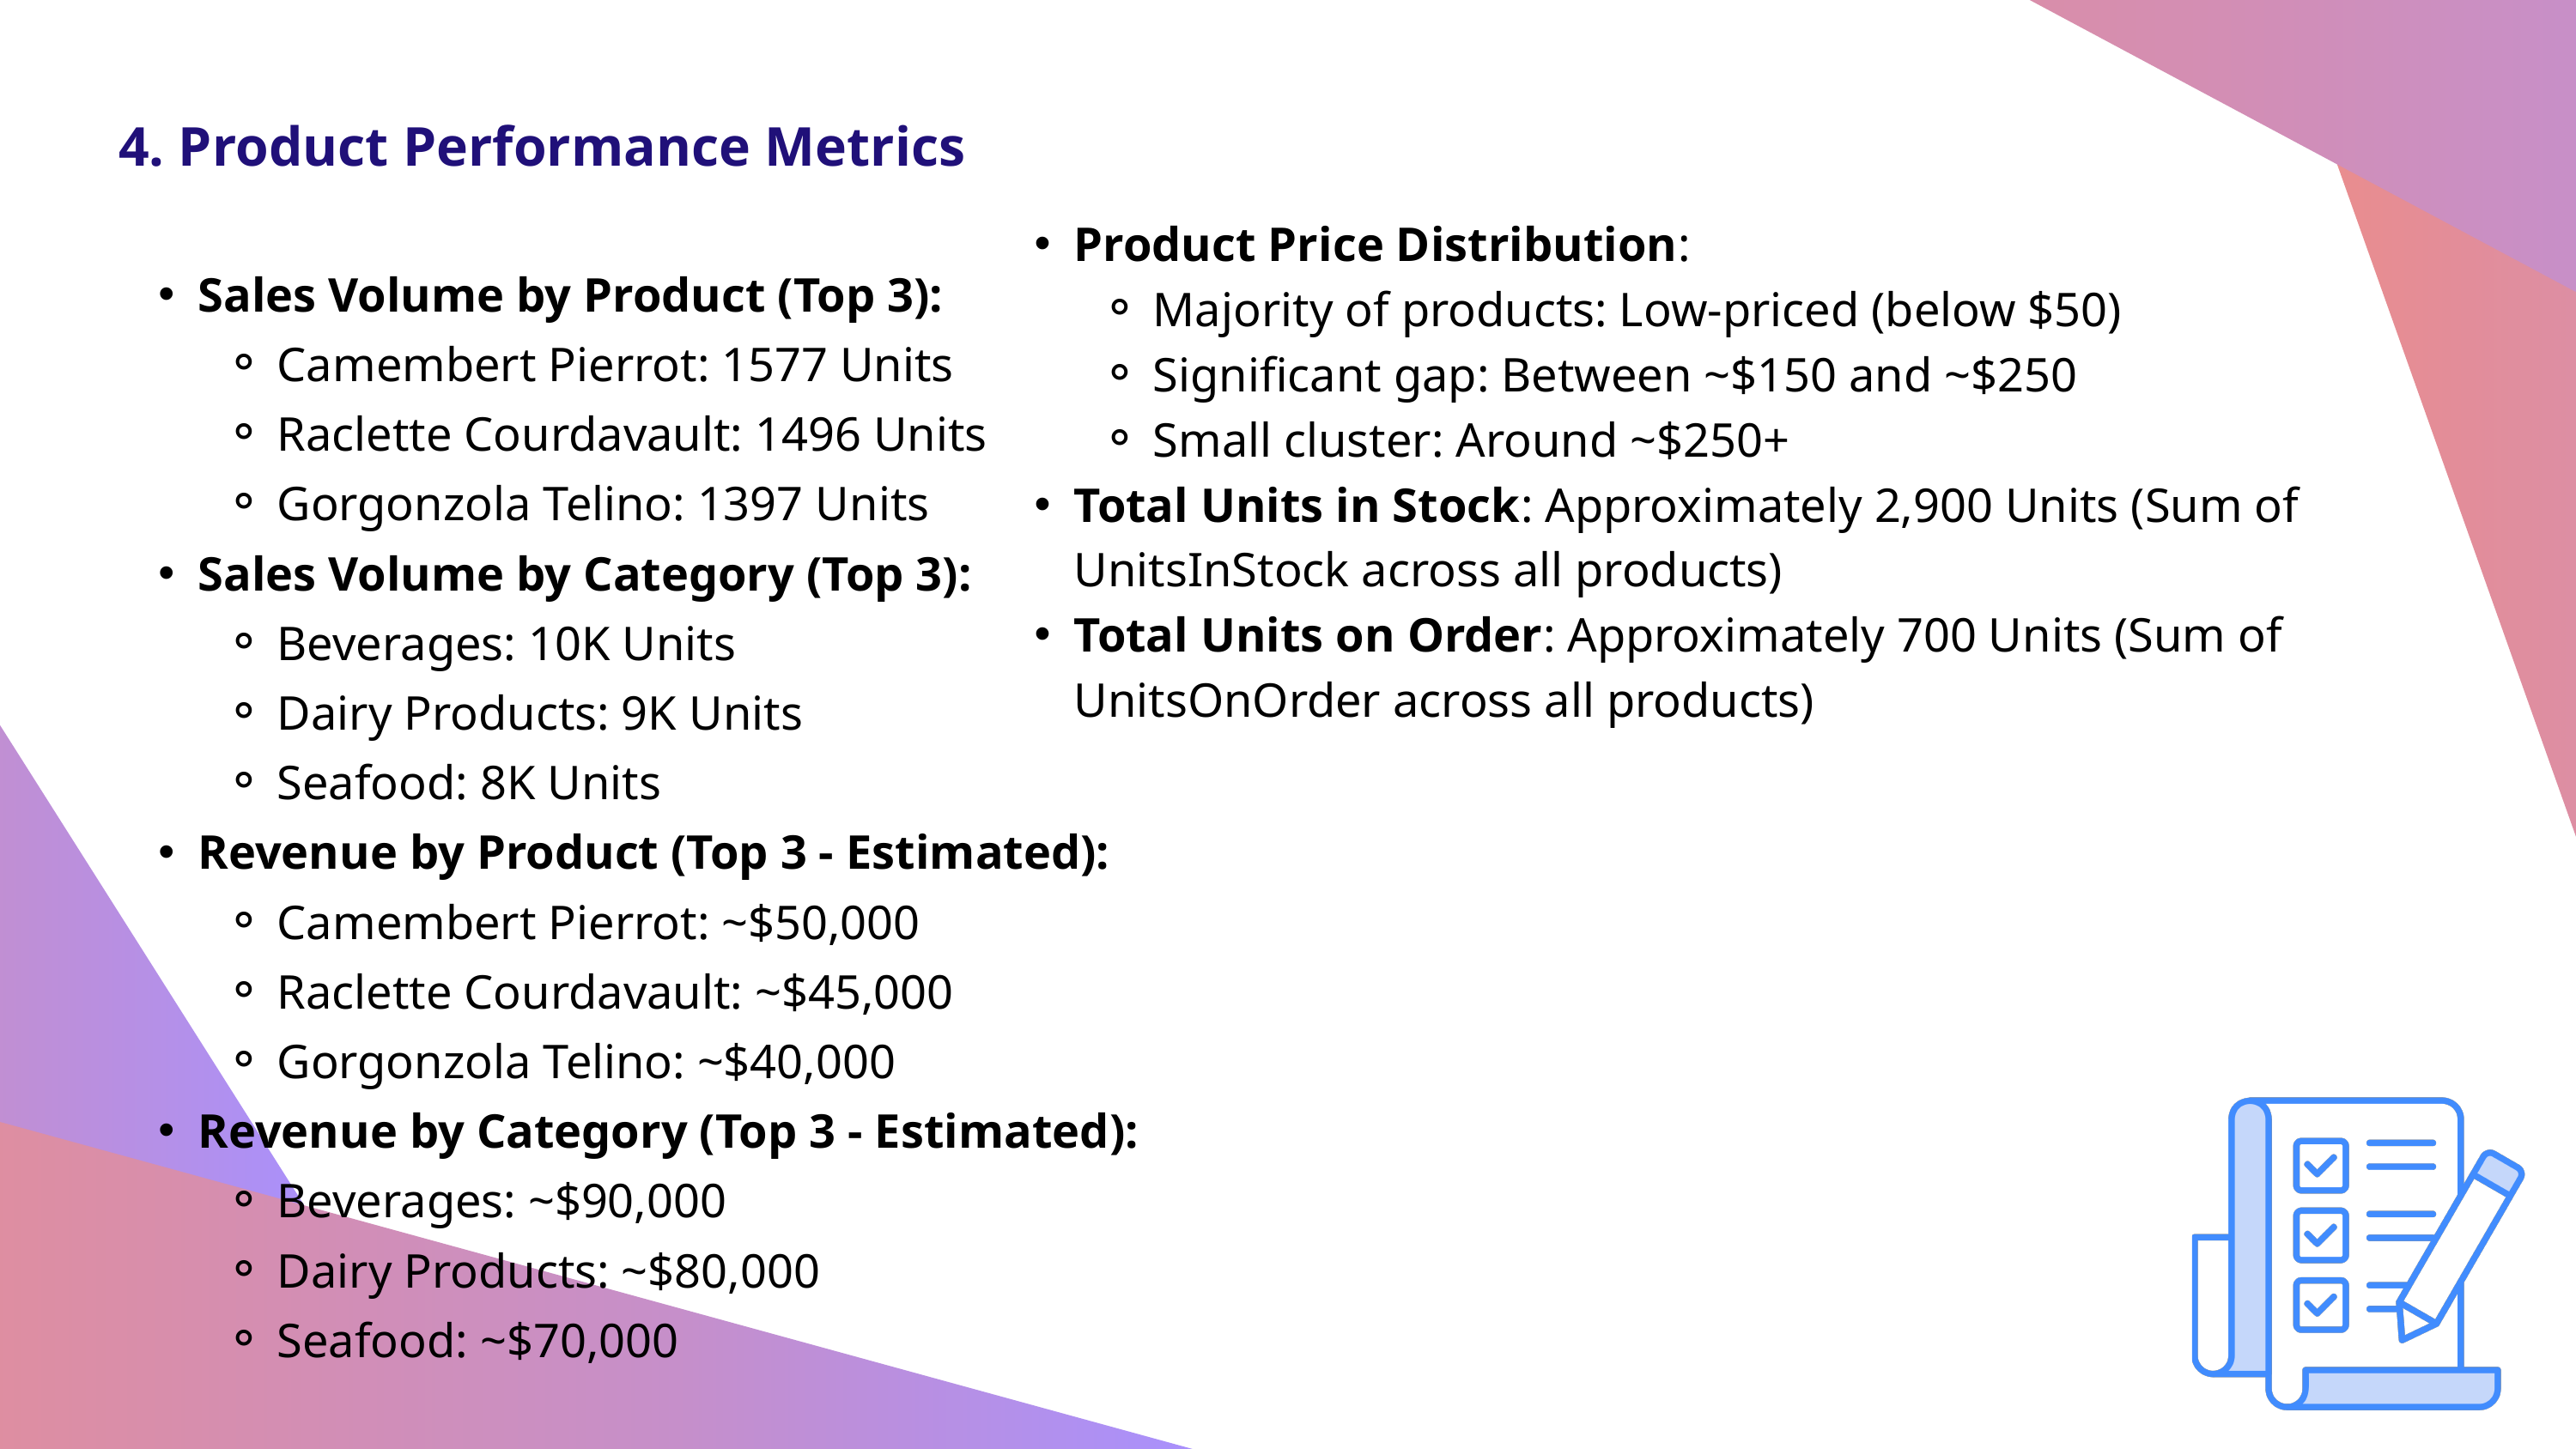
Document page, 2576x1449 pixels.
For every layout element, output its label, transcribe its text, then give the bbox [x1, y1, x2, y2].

text_box 4. Product Performance Metrics Sales Volume by Product (Top 3): Camembert Pierrot: 1577 Units Raclette Courdavault: 1496 Units Gorgonzola Telino: 1397 Units Sales Volume by Category (Top 3): Beverages: 10K Units Dairy Products: 9K Units Seafood: 8K Units Revenue by Product (Top 3 - Estimated): Camembert Pierrot: ~$50,000 Raclette Courdavault: ~$45,000 Gorgonzola Telino: ~$40,000 Revenue by Category (Top 3 - Estimated): Beverages: ~$90,000 Dairy Products: ~$80,000 Seafood: ~$70,000 [118, 95, 2360, 1367]
text_box [0, 724, 118, 1154]
text_box [2029, 0, 2576, 293]
text_box Product Price Distribution: Majority of products: Low-priced (below $50) Significant gap: Between ~$150 and ~$250 Small cluster: Around ~$250+ Total Units in Stock: Approximately 2,900 Units (Sum of UnitsInStock across all products) Total Units on Order: Approximately 700 Units (Sum of UnitsOnOrder across all products) [994, 205, 2360, 792]
text_box [2191, 1090, 2526, 1410]
text_box [2360, 177, 2576, 837]
text_box [0, 1122, 1193, 1449]
